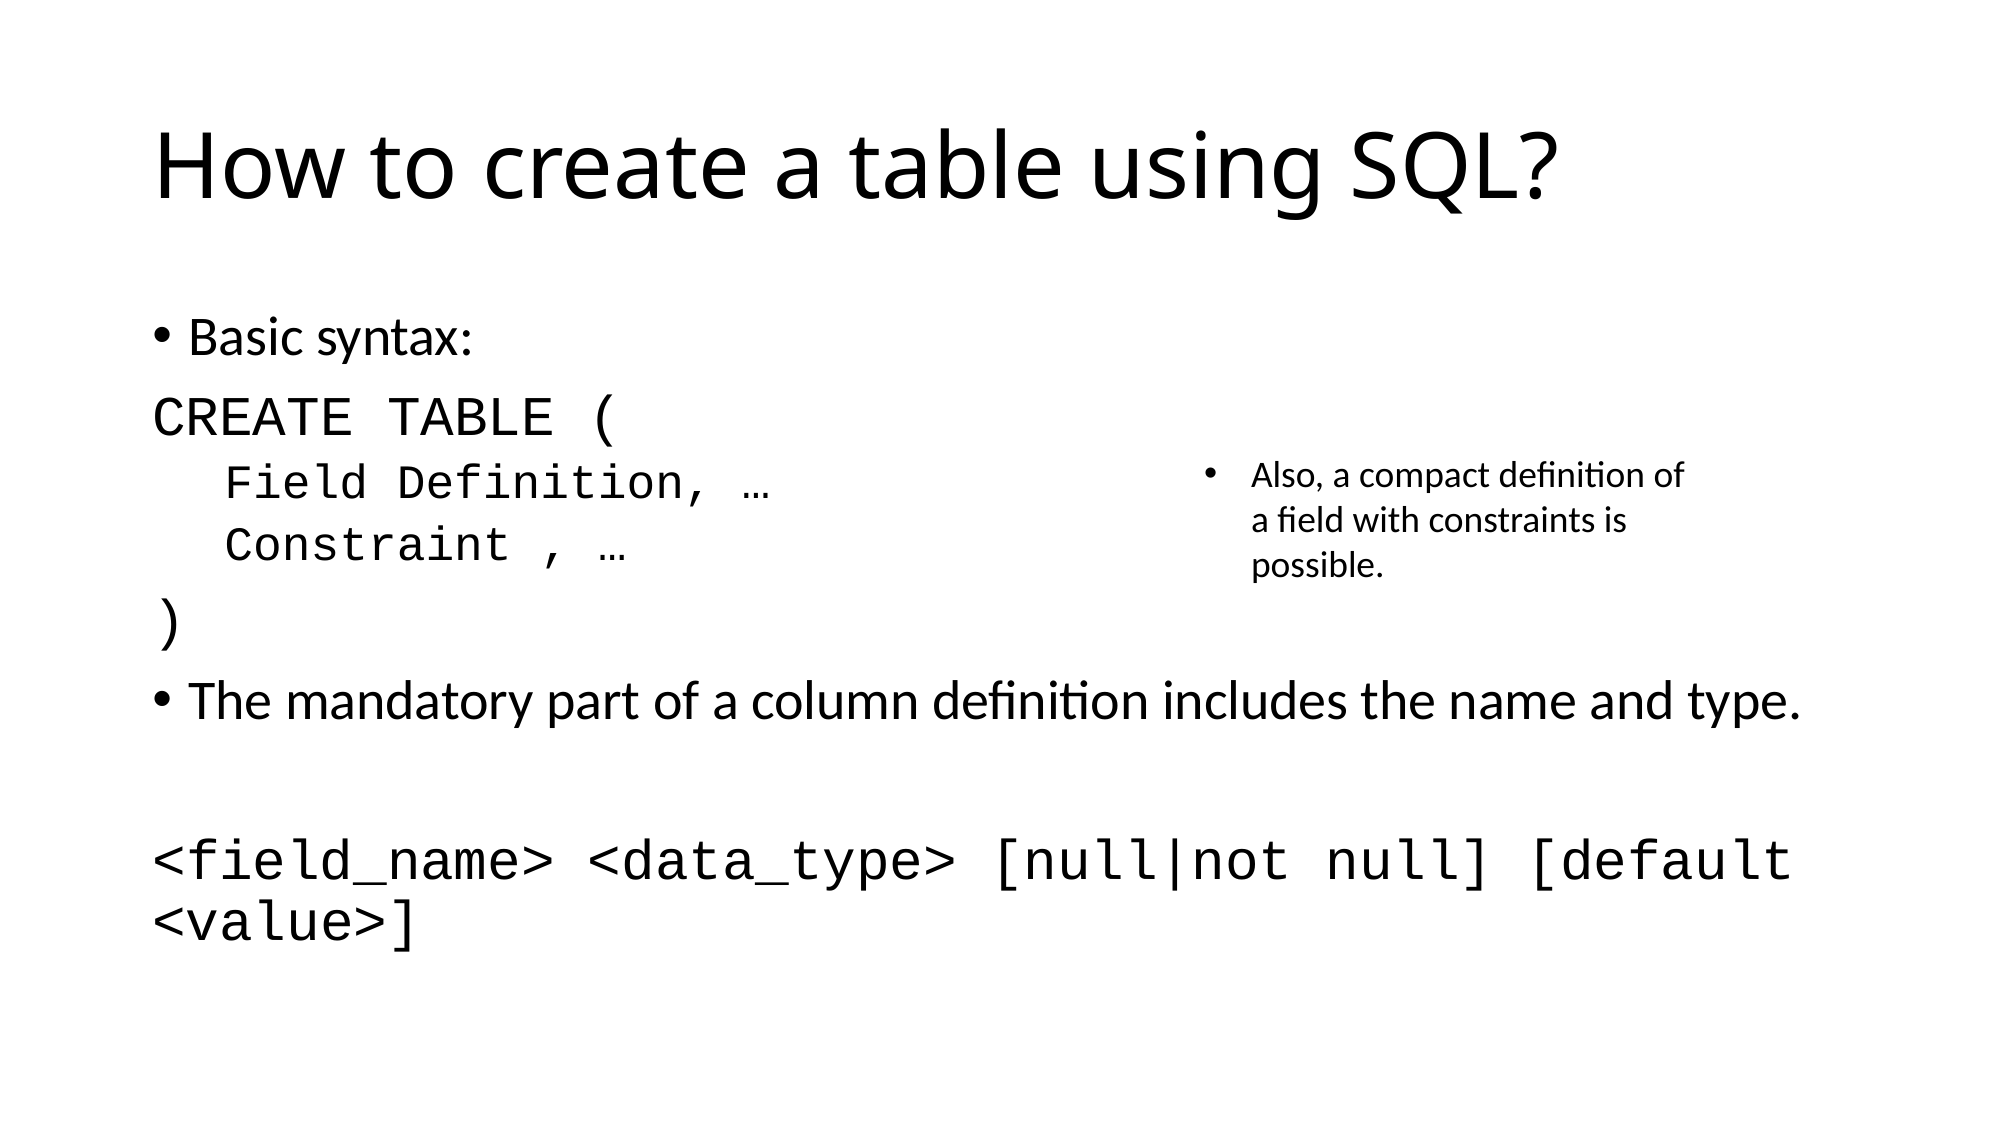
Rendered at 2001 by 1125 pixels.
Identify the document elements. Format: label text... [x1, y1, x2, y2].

list Basic syntax: CREATE TABLE ( Field Definition, … Constraint , … ) The mandatory part of a column definition includes the name and type. <field_name> <data_type> [null|not null] [default <value>] [137, 299, 1863, 1001]
text_box Also, a compact definition of a field with constraints is possible. [1189, 442, 1706, 638]
title How to create a table using SQL? [137, 59, 1863, 278]
